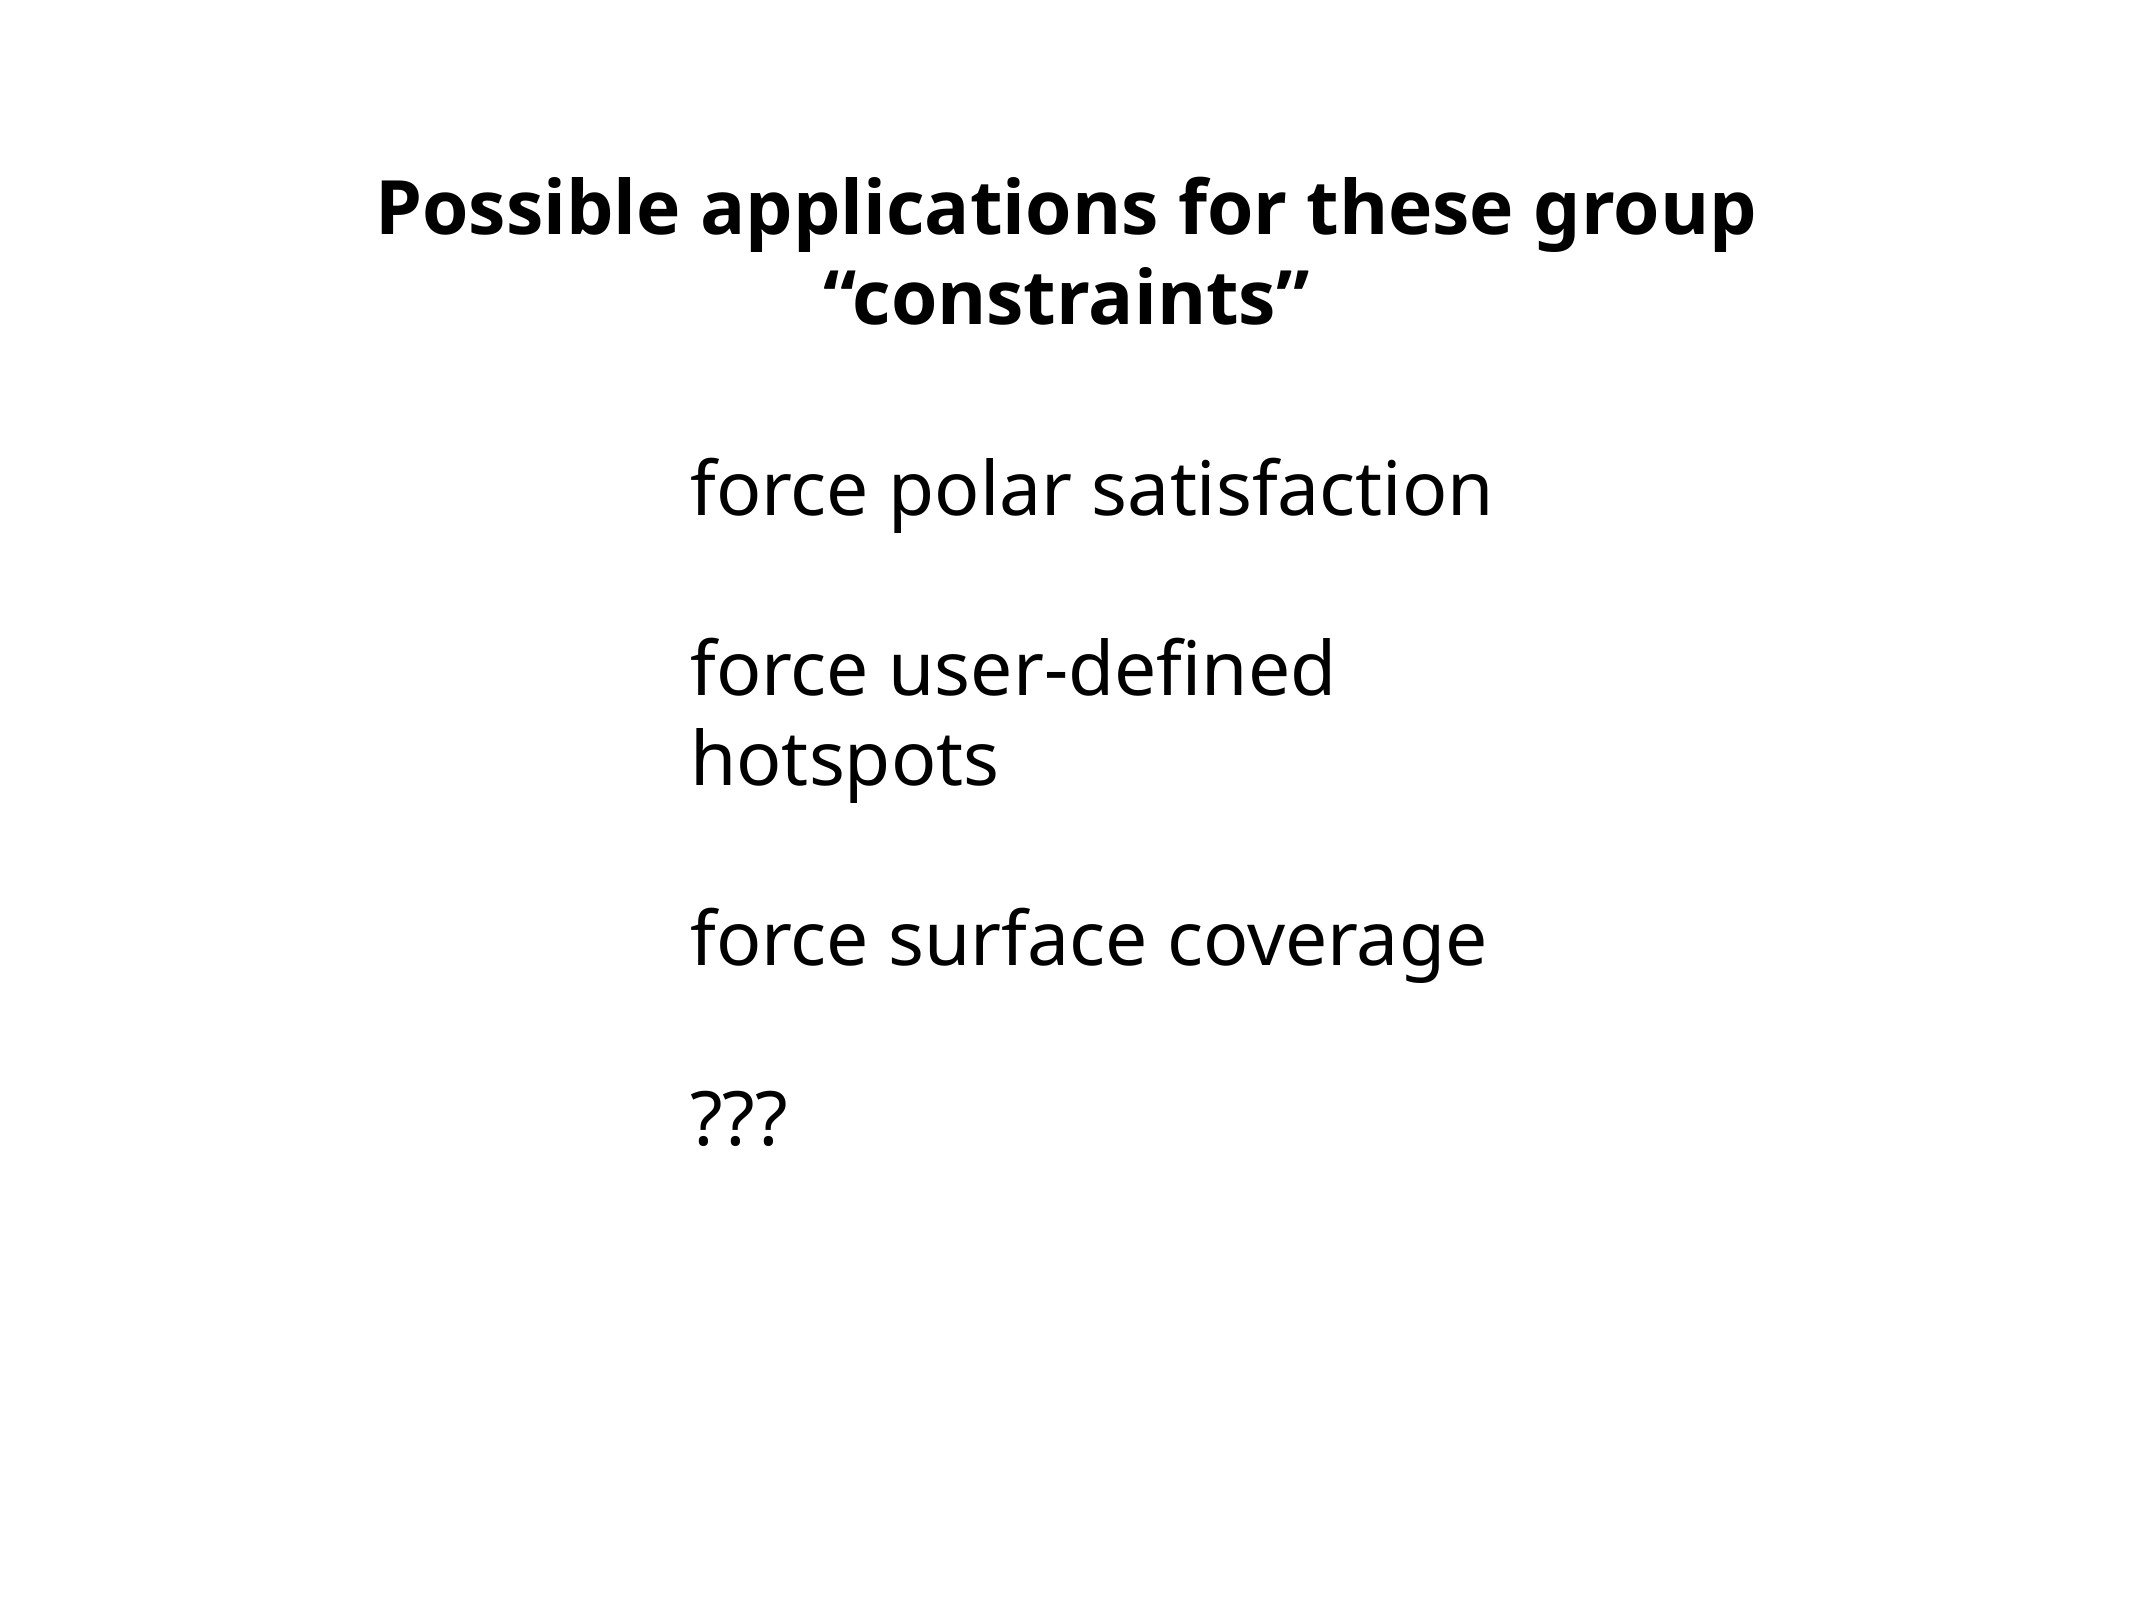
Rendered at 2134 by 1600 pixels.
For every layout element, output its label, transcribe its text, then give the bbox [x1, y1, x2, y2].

text_box Possible applications for these group “constraints” [138, 196, 1995, 304]
text_box force polar satisfaction force user-defined hotspots force surface coverage ??? [682, 478, 1642, 1122]
